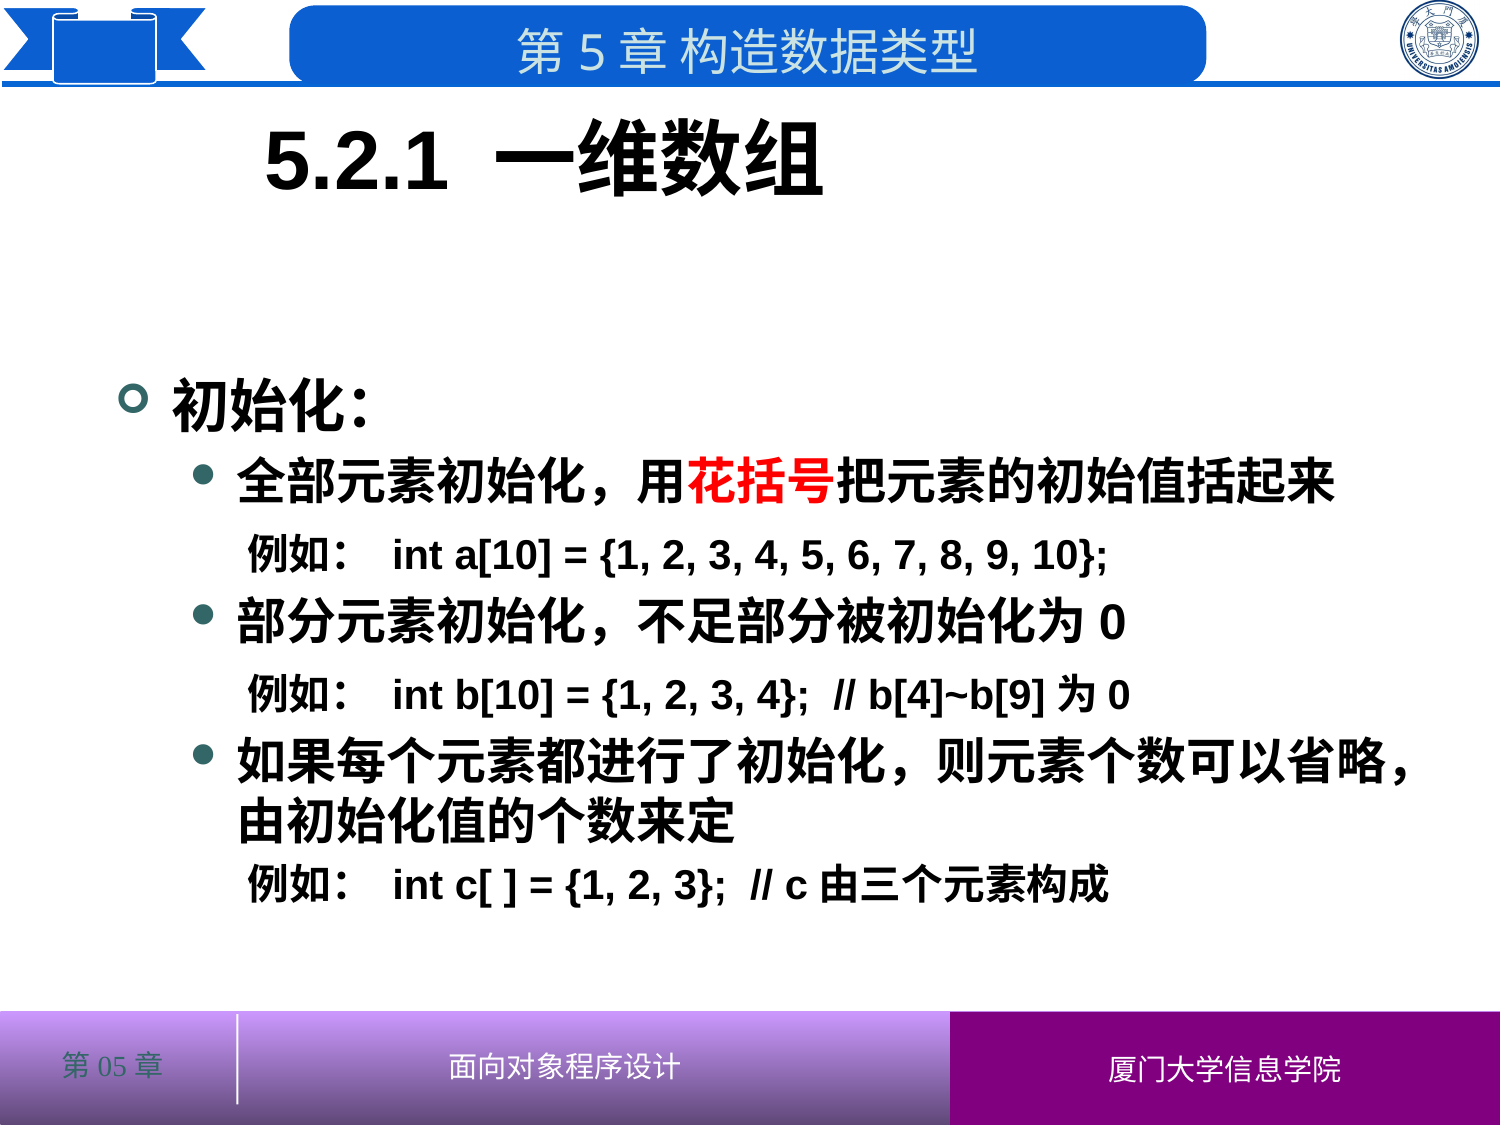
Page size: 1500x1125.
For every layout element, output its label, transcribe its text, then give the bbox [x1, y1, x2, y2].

slide_number [249, 1025, 463, 1100]
text_box 5.2.1 一维数组 [249, 31, 1400, 282]
list 初始化： 全部元素初始化，用花括号把元素的初始值括起来 例如： int a[10] = {1, 2, 3, 4, 5, 6, 7, 8, 9, 10}; 部分元素初始化，不足部分被初始化为0 例如： int b[10] = {1, 2, 3, 4}; // b[4]~b[9]为0 如果每个元素都进行了初始化，则元素个数可以省略，由初始化值的个数来定 例如： int c[ ] = {1, 2, 3}; // c由三个元素构成 [100, 361, 1407, 950]
picture [1399, 0, 1480, 80]
